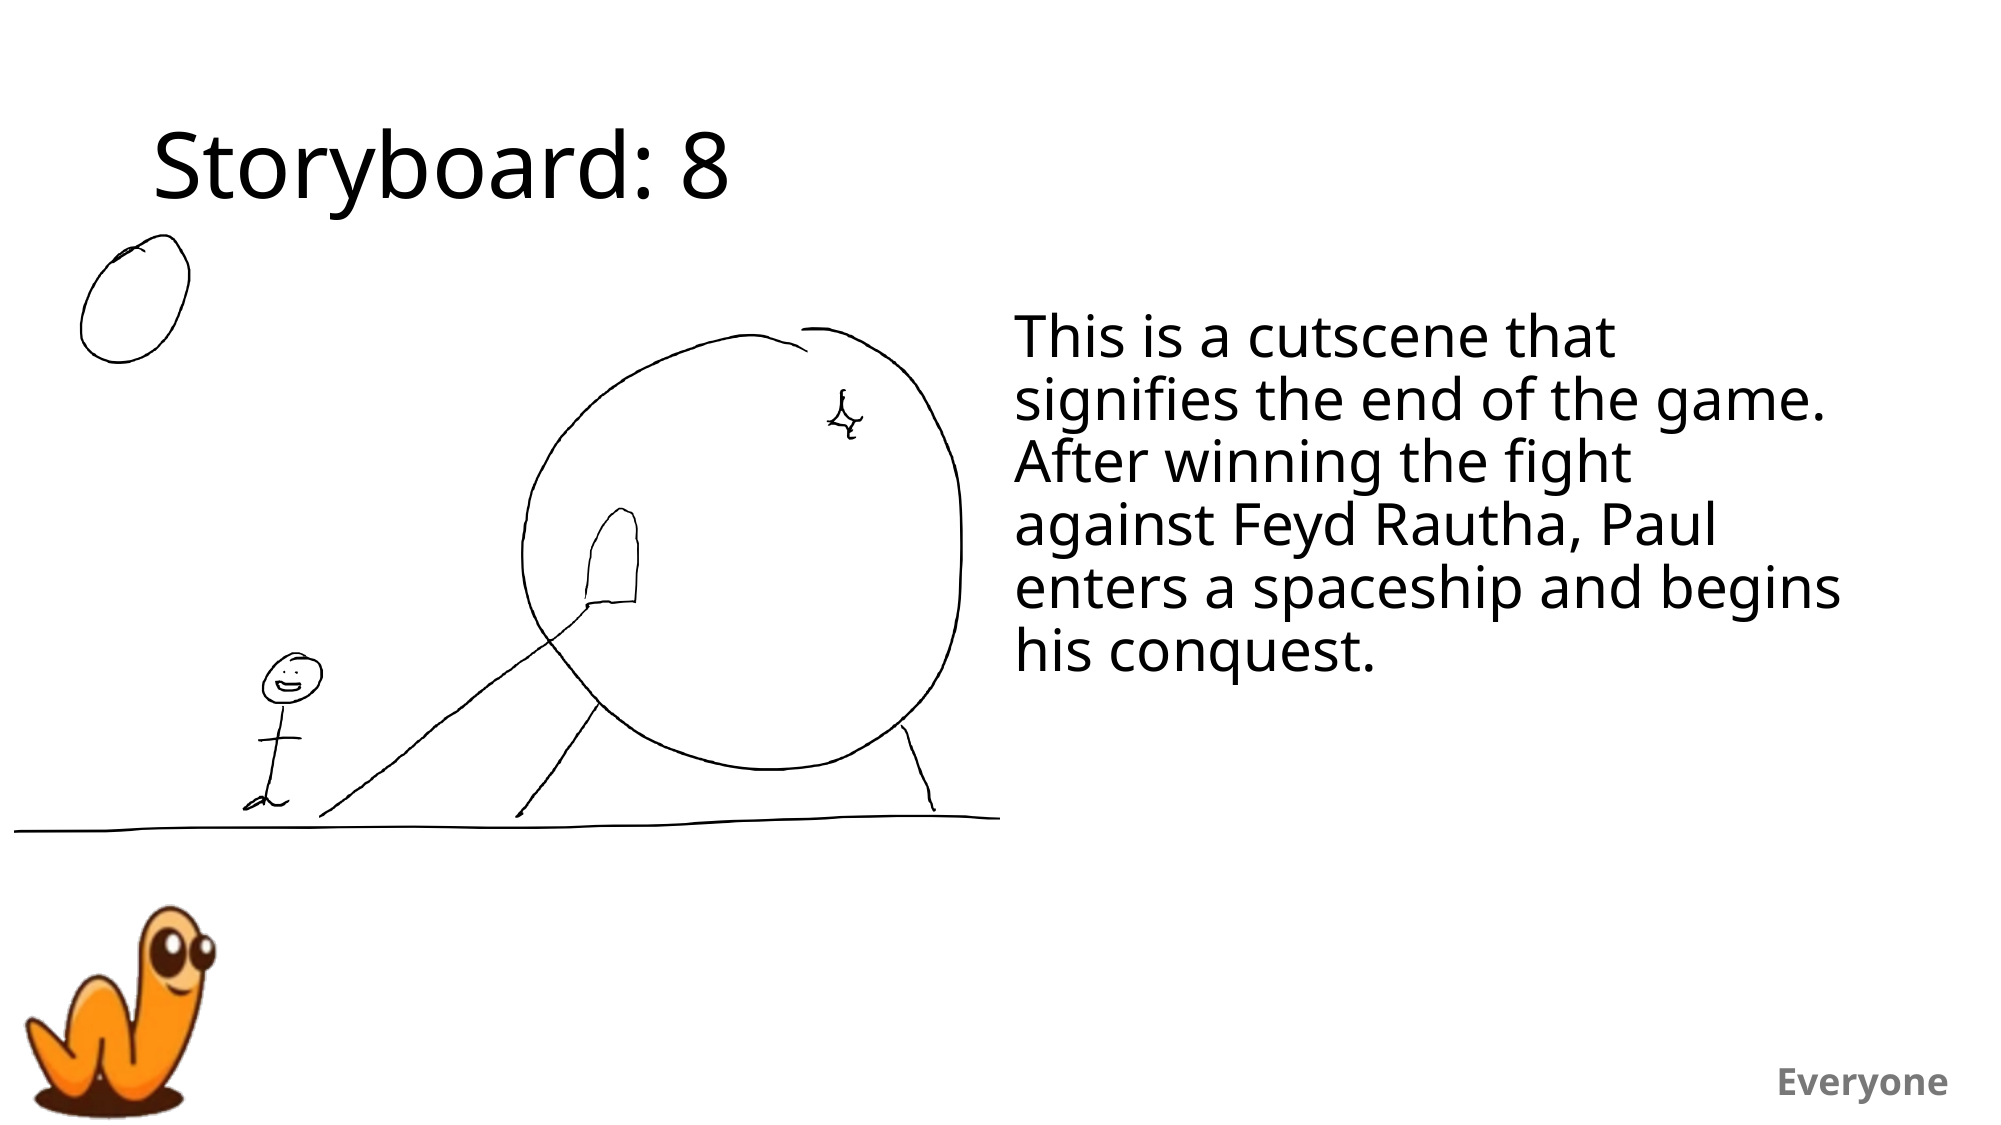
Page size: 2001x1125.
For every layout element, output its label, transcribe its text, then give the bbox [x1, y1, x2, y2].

list This is a cutscene that signifies the end of the game. After winning the fight against Feyd Rautha, Paul enters a spaceship and begins his conquest. [999, 299, 1863, 1014]
picture [0, 224, 1001, 1125]
title Storyboard: 8 [137, 59, 1863, 278]
footer Everyone [1755, 1050, 1971, 1110]
